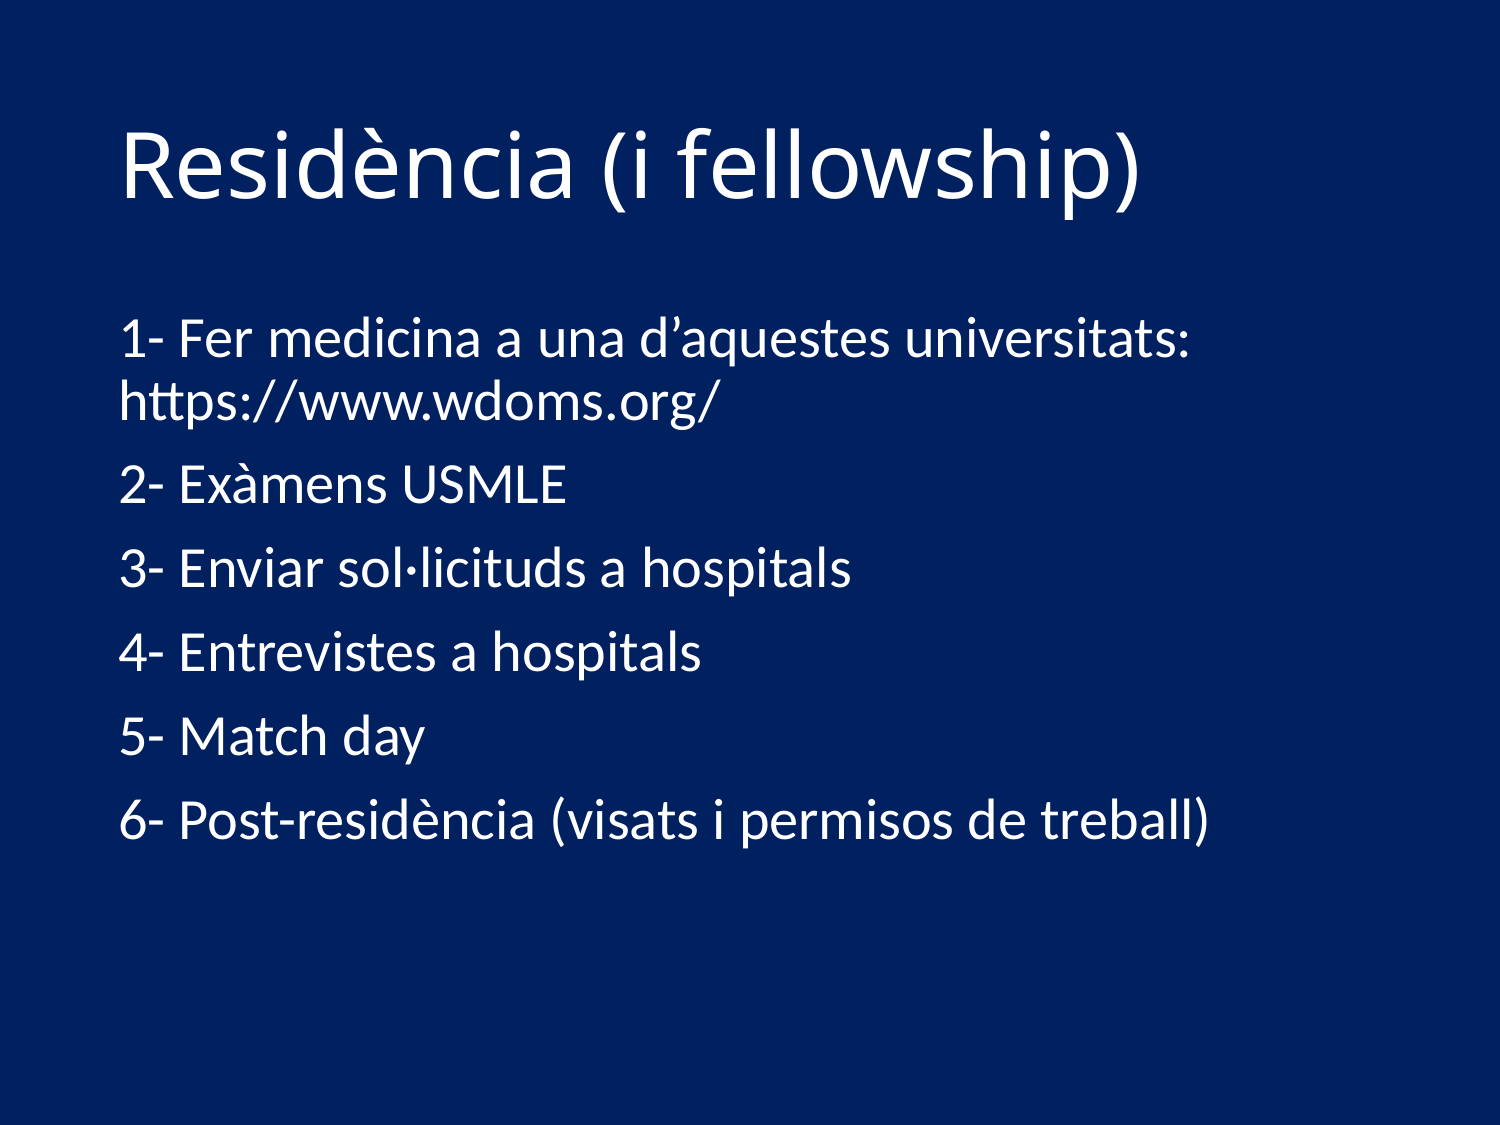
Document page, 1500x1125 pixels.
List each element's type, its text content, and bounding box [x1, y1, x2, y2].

title Residència (i fellowship) [103, 59, 1397, 278]
list 1- Fer medicina a una d’aquestes universitats: https://www.wdoms.org/ 2- Exàmens USMLE 3- Enviar sol·licituds a hospitals 4- Entrevistes a hospitals 5- Match day 6- Post-residència (visats i permisos de treball) [103, 299, 1397, 1014]
